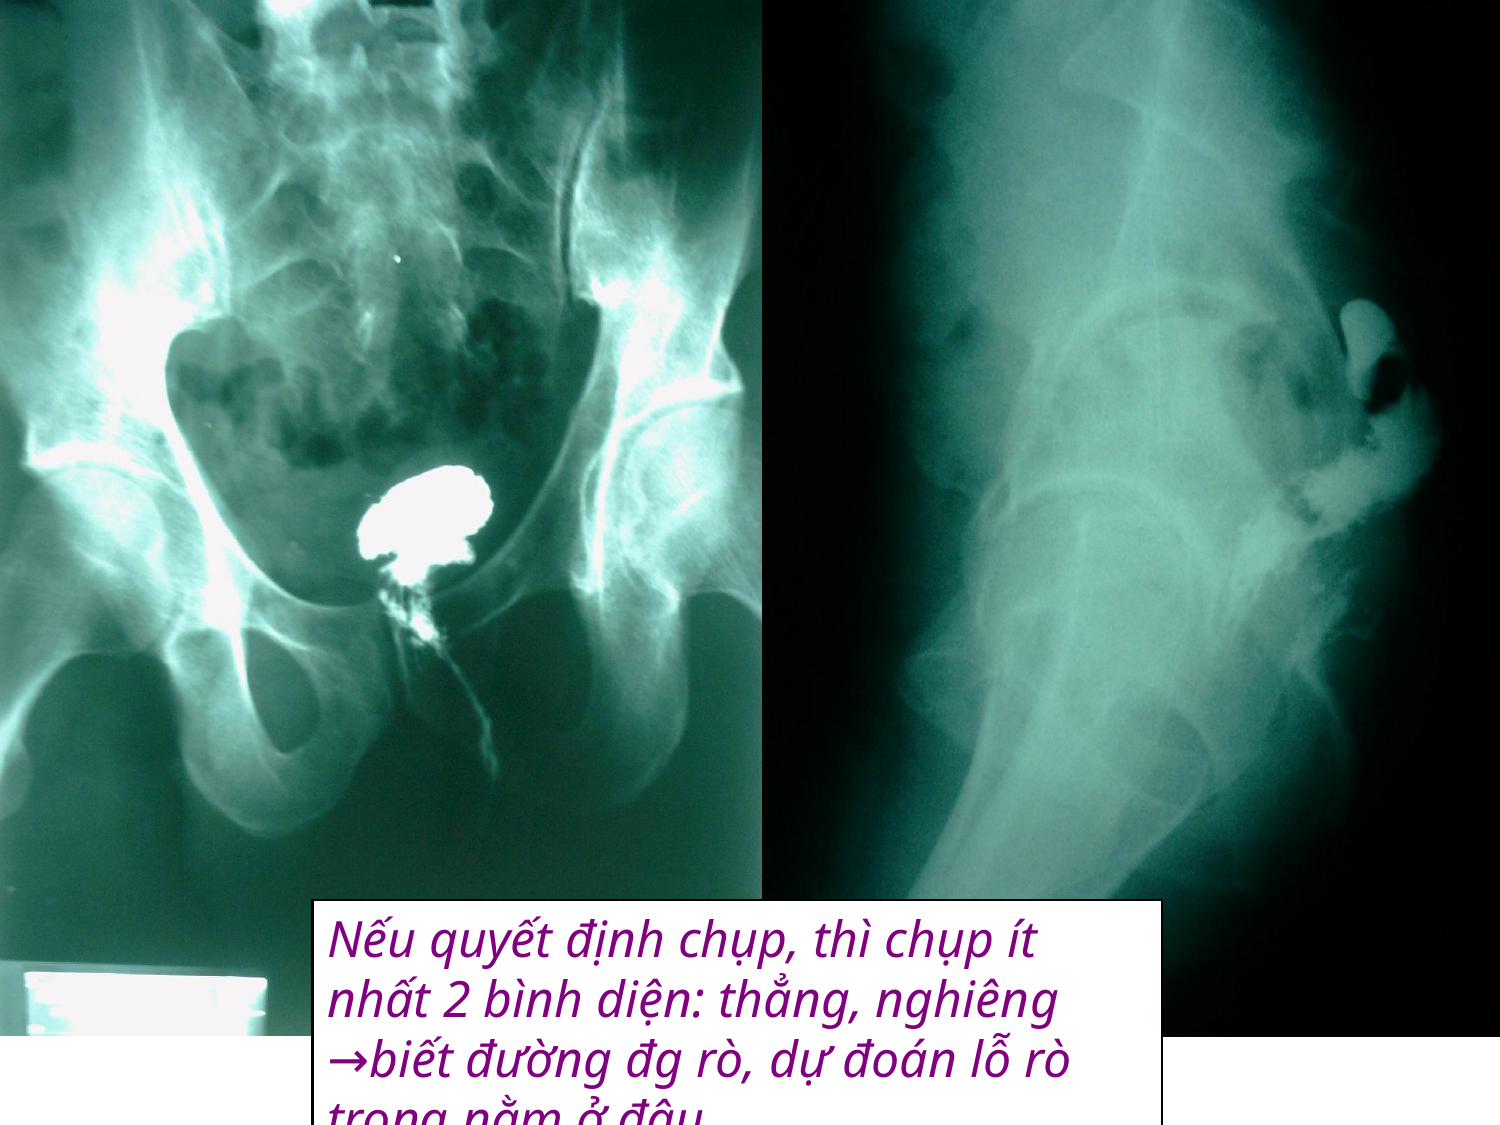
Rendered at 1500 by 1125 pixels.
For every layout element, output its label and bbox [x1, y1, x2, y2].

text_box [0, 0, 1500, 1097]
